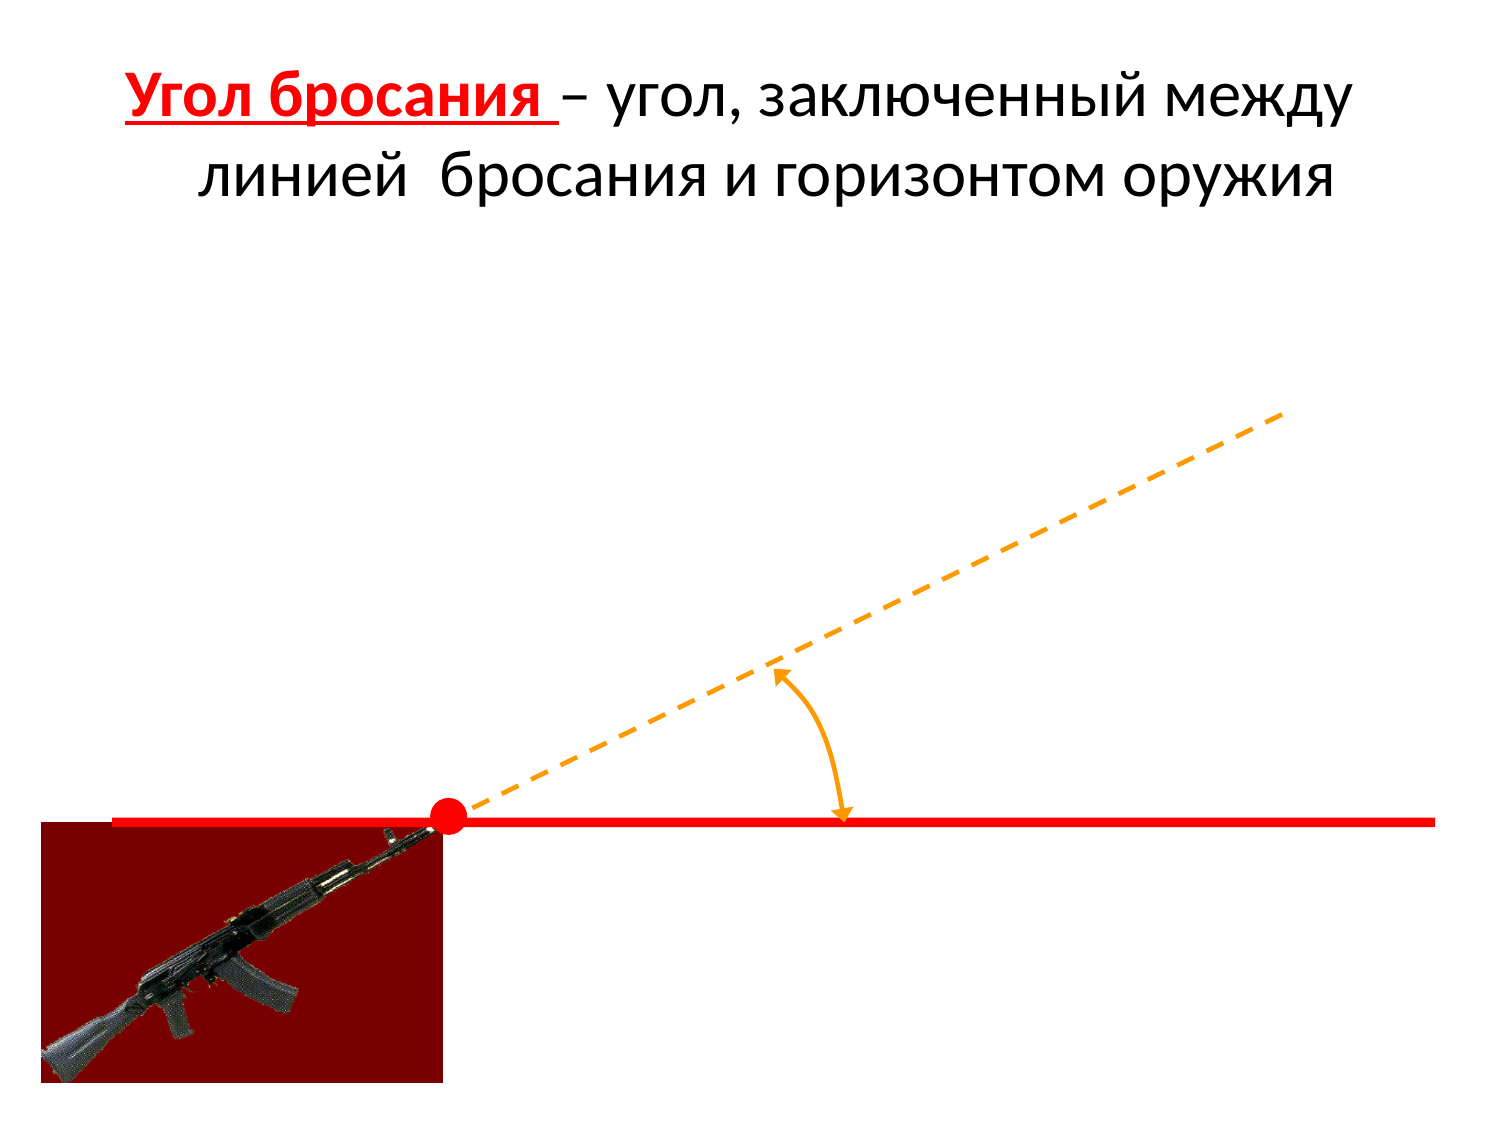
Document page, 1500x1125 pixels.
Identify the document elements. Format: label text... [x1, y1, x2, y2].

text_box Угол бросания – угол, заключенный между линией бросания и горизонтом оружия [64, 42, 1415, 308]
picture [40, 822, 444, 1083]
text_box [773, 668, 853, 823]
text_box [430, 798, 467, 835]
